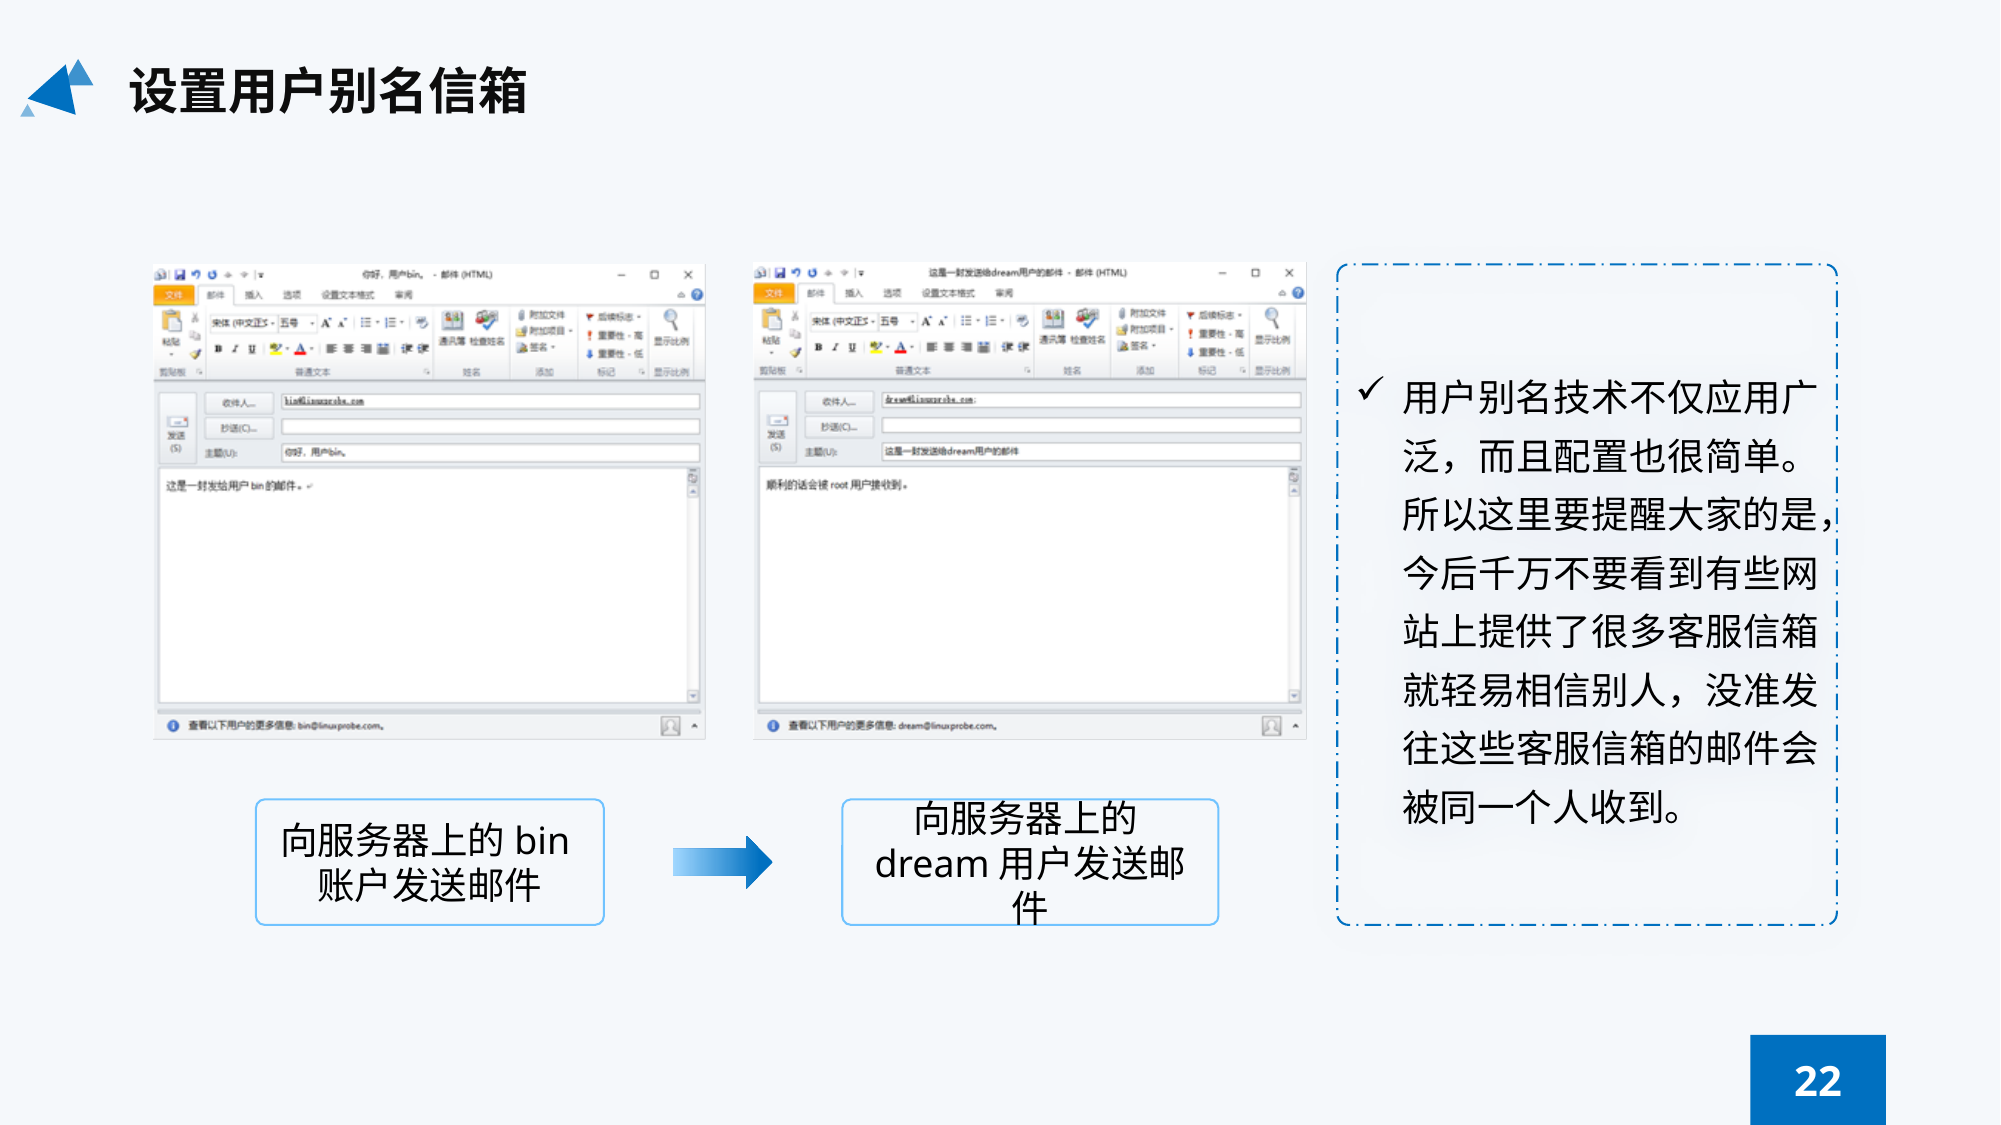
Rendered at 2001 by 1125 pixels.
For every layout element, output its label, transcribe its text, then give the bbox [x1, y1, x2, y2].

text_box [1750, 1034, 1886, 1125]
picture [153, 264, 707, 741]
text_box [20, 58, 94, 117]
text_box [672, 833, 775, 892]
text_box 向服务器上的bin账户发送邮件 [254, 798, 605, 926]
text_box 向服务器上的dream用户发送邮件 [841, 798, 1220, 926]
picture [753, 262, 1308, 741]
text_box 用户别名技术不仅应用广泛，而且配置也很简单。所以这里要提醒大家的是，今后千万不要看到有些网站上提供了很多客服信箱就轻易相信别人，没准发往这些客服信箱的邮件会被同一个人收到。 [1336, 263, 1838, 926]
text_box 设置用户别名信箱 [113, 52, 854, 127]
